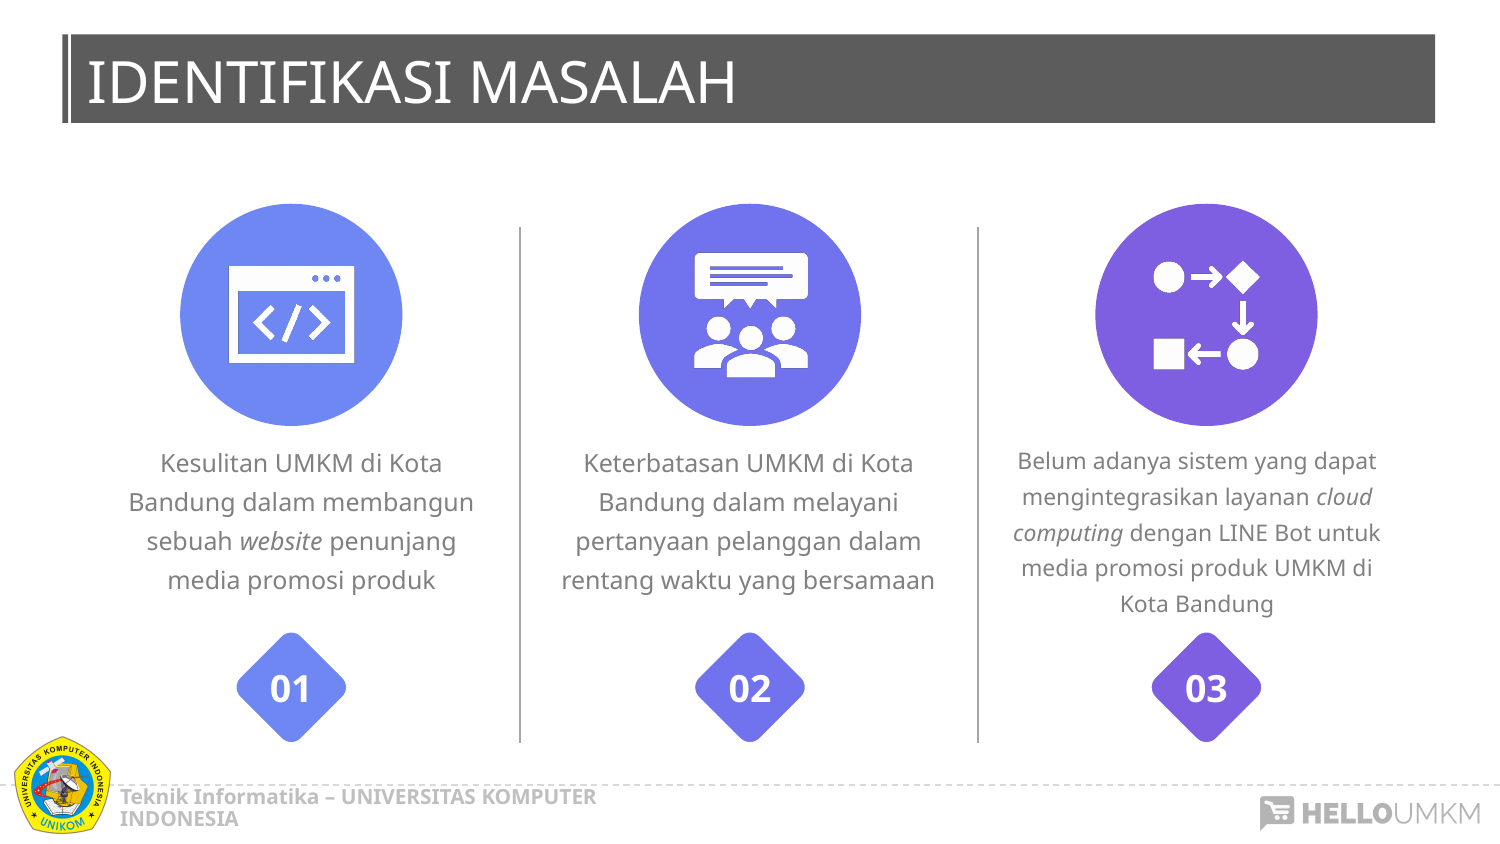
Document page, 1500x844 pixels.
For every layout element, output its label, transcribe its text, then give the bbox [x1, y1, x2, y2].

title IDENTIFIKASI MASALAH [87, 39, 1436, 121]
picture [14, 736, 111, 834]
text_box [684, 203, 816, 225]
picture [215, 239, 367, 391]
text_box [519, 227, 978, 744]
text_box 03 [1150, 631, 1263, 744]
text_box 01 [235, 631, 348, 744]
text_box [180, 203, 403, 426]
text_box [1095, 203, 1318, 426]
text_box Kesulitan UMKM di Kota Bandung dalam membangun sebuah website penunjang media promosi produk [112, 438, 491, 595]
picture [1131, 239, 1282, 391]
picture [674, 239, 826, 391]
text_box Belum adanya sistem yang dapat mengintegrasikan layanan cloud computing dengan LINE Bot untuk media promosi produk UMKM di Kota Bandung [1006, 438, 1388, 618]
